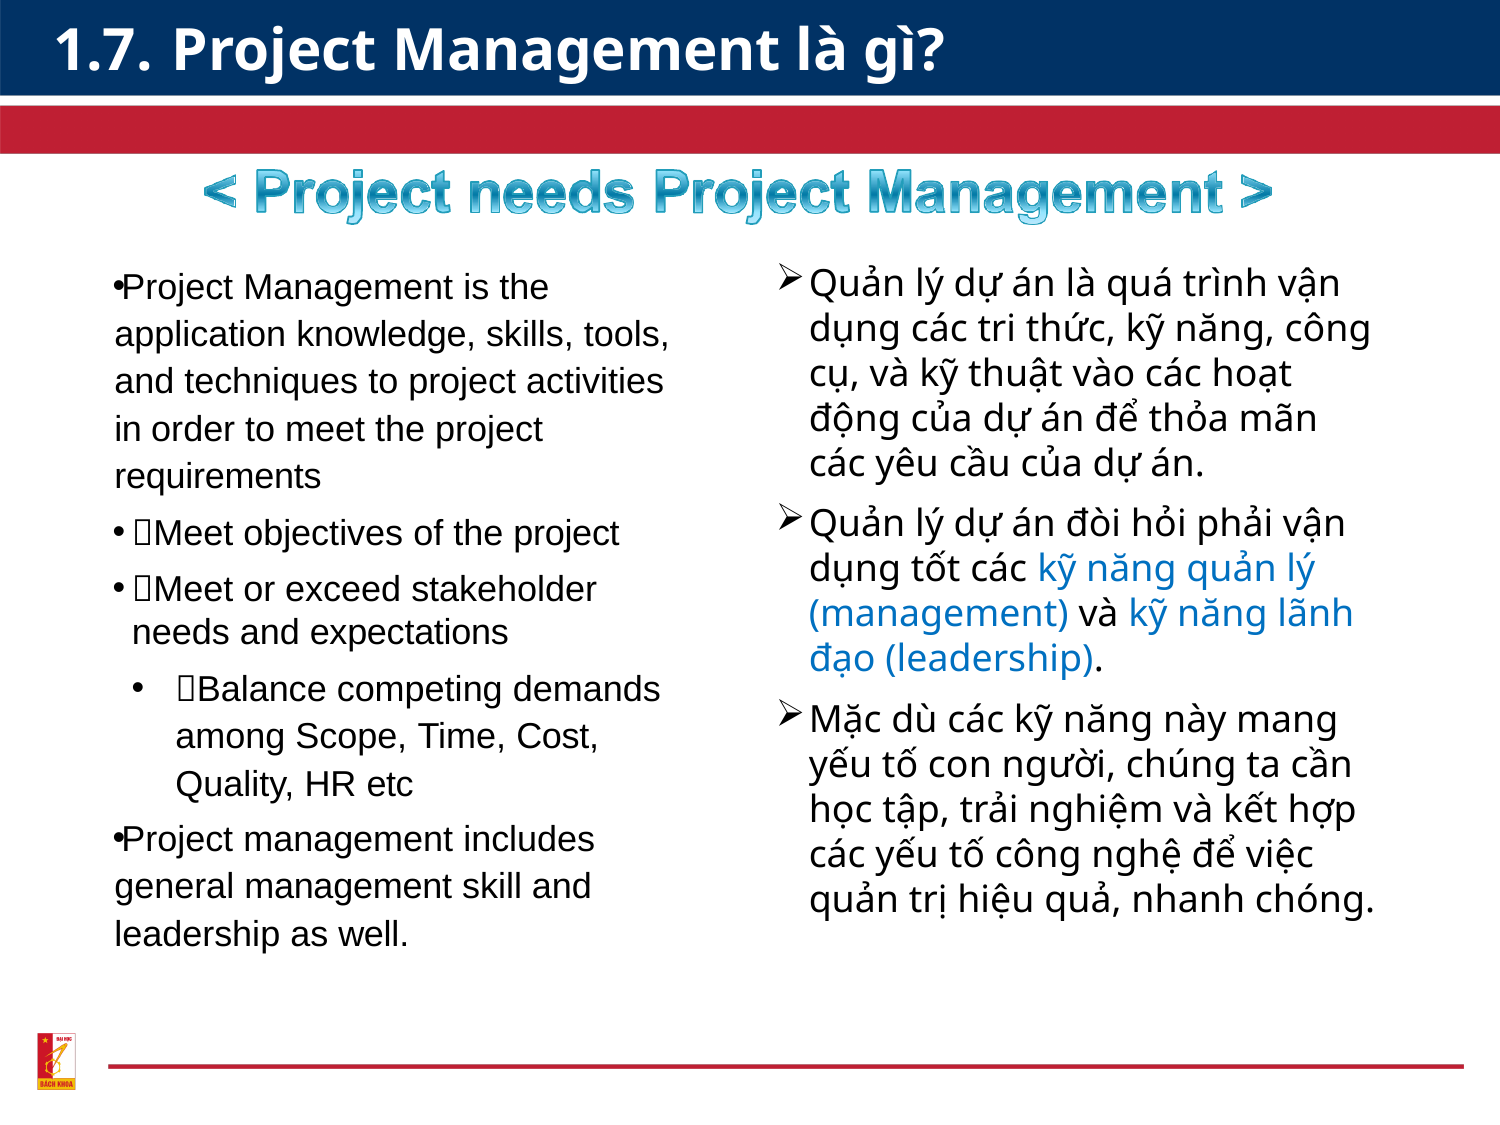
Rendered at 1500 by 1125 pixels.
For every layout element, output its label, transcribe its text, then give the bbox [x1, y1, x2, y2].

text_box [204, 169, 1272, 225]
picture [0, 0, 1500, 1125]
title 1.7. Project Management là gì? [38, 12, 1462, 87]
list Project Management is the application knowledge, skills, tools, and techniques to project activities in order to meet the project requirements Meet objectives of the project Meet or exceed stakeholder needs and expectations Balance competing demands among Scope, Time, Cost, Quality, HR etc Project management includes general management skill and leadership as well. [97, 251, 736, 966]
list Quản lý dự án là quá trình vận dụng các tri thức, kỹ năng, công cụ, và kỹ thuật vào các hoạt động của dự án để thỏa mãn các yêu cầu của dự án. Quản lý dự án đòi hỏi phải vận dụng tốt các kỹ năng quản lý (management) và kỹ năng lãnh đạo (leadership). Mặc dù các kỹ năng này mang yếu tố con người, chúng ta cần học tập, trải nghiệm và kết hợp các yếu tố công nghệ để việc quản trị hiệu quả, nhanh chóng. [760, 251, 1399, 966]
